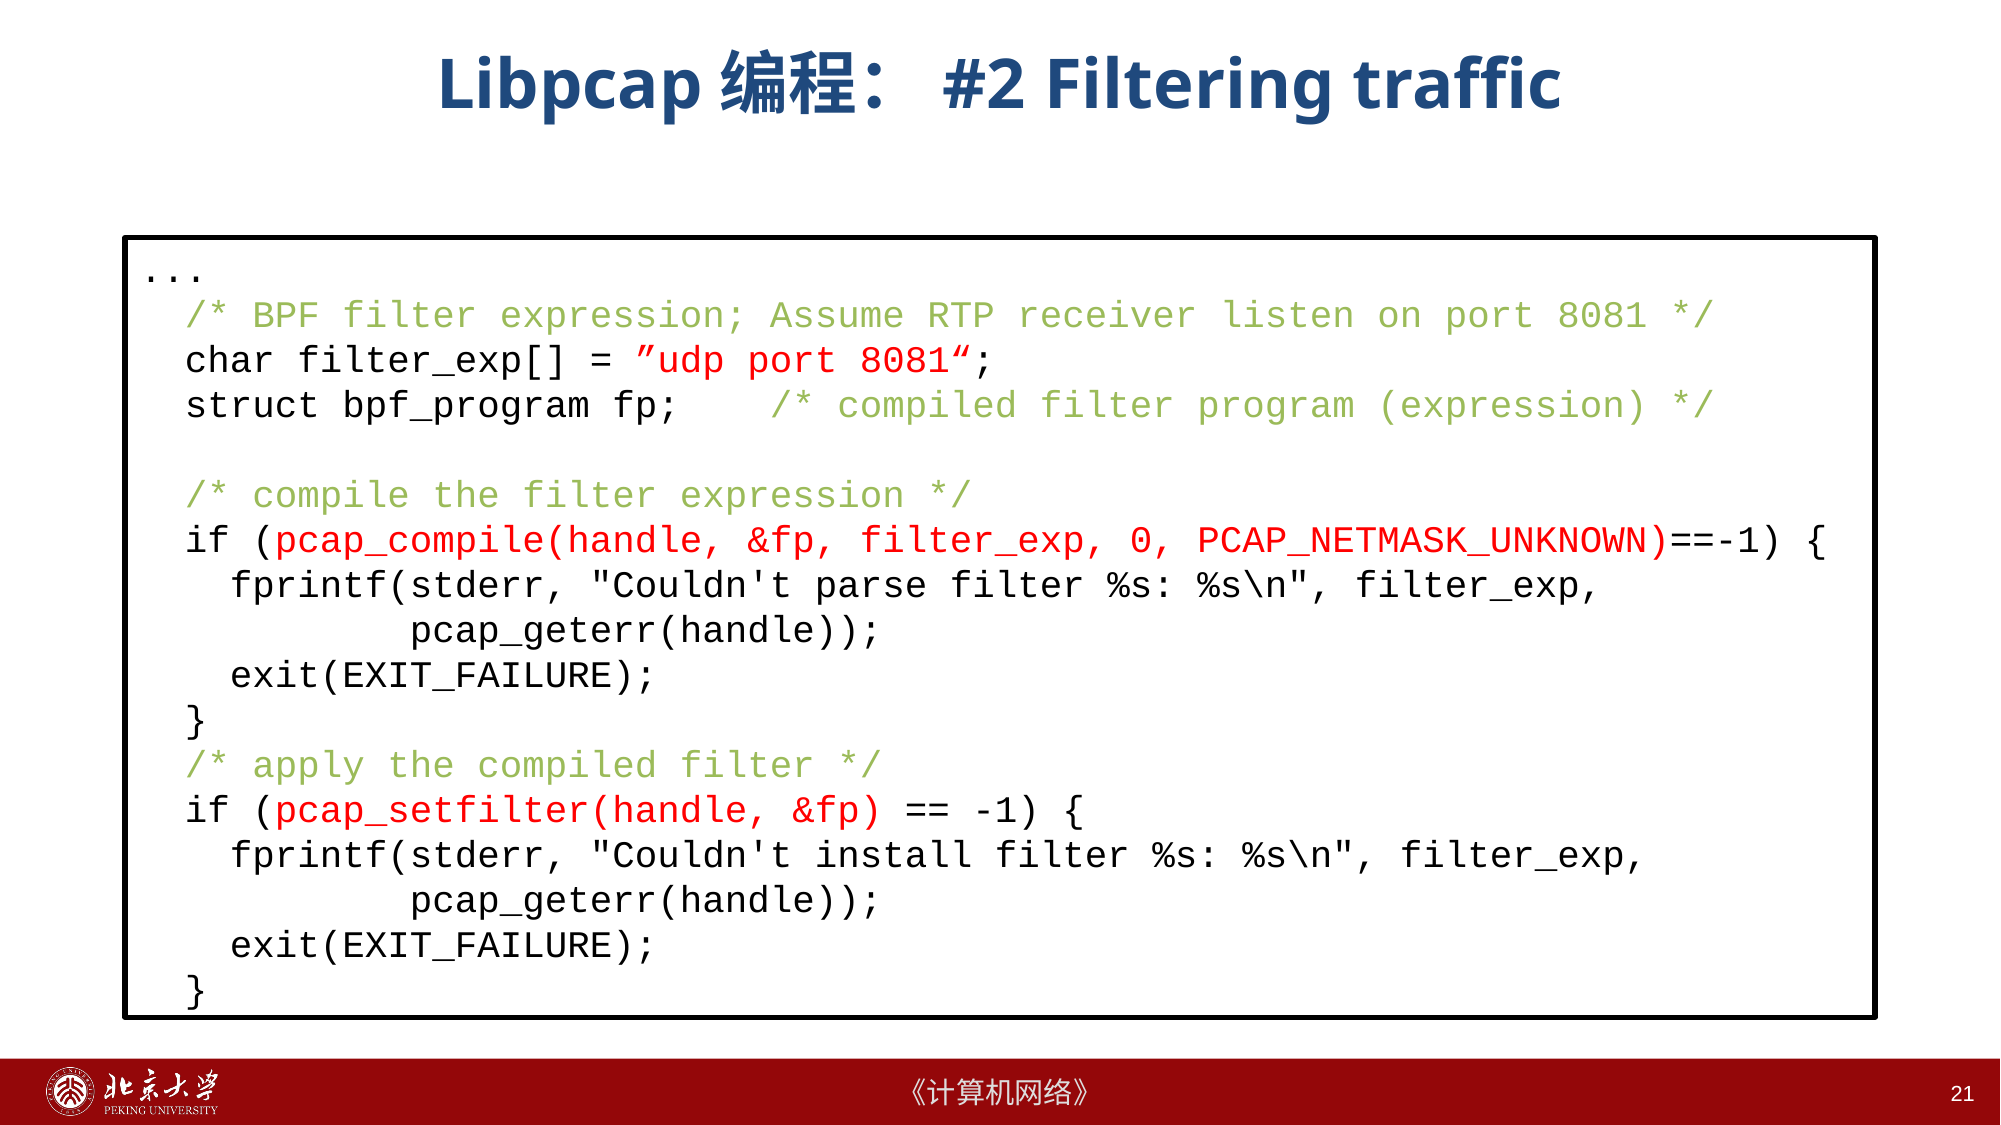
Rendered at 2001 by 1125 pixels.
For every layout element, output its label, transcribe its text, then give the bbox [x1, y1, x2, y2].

text_box ... /* BPF filter expression; Assume RTP receiver listen on port 8081 */ char filter_exp[] = ”udp port 8081“; struct bpf_program fp; /* compiled filter program (expression) */ /* compile the filter expression */ if (pcap_compile(handle, &fp, filter_exp, 0, PCAP_NETMASK_UNKNOWN)==-1) { fprintf(stderr, "Couldn't parse filter %s: %s\n", filter_exp, pcap_geterr(handle)); exit(EXIT_FAILURE); } /* apply the compiled filter */ if (pcap_setfilter(handle, &fp) == -1) { fprintf(stderr, "Couldn't install filter %s: %s\n", filter_exp, pcap_geterr(handle)); exit(EXIT_FAILURE); } [125, 237, 1875, 1018]
slide_number 21 [1522, 1072, 1990, 1125]
title Libpcap编程：#2 Filtering traffic [99, 0, 1900, 175]
picture [46, 1067, 218, 1116]
